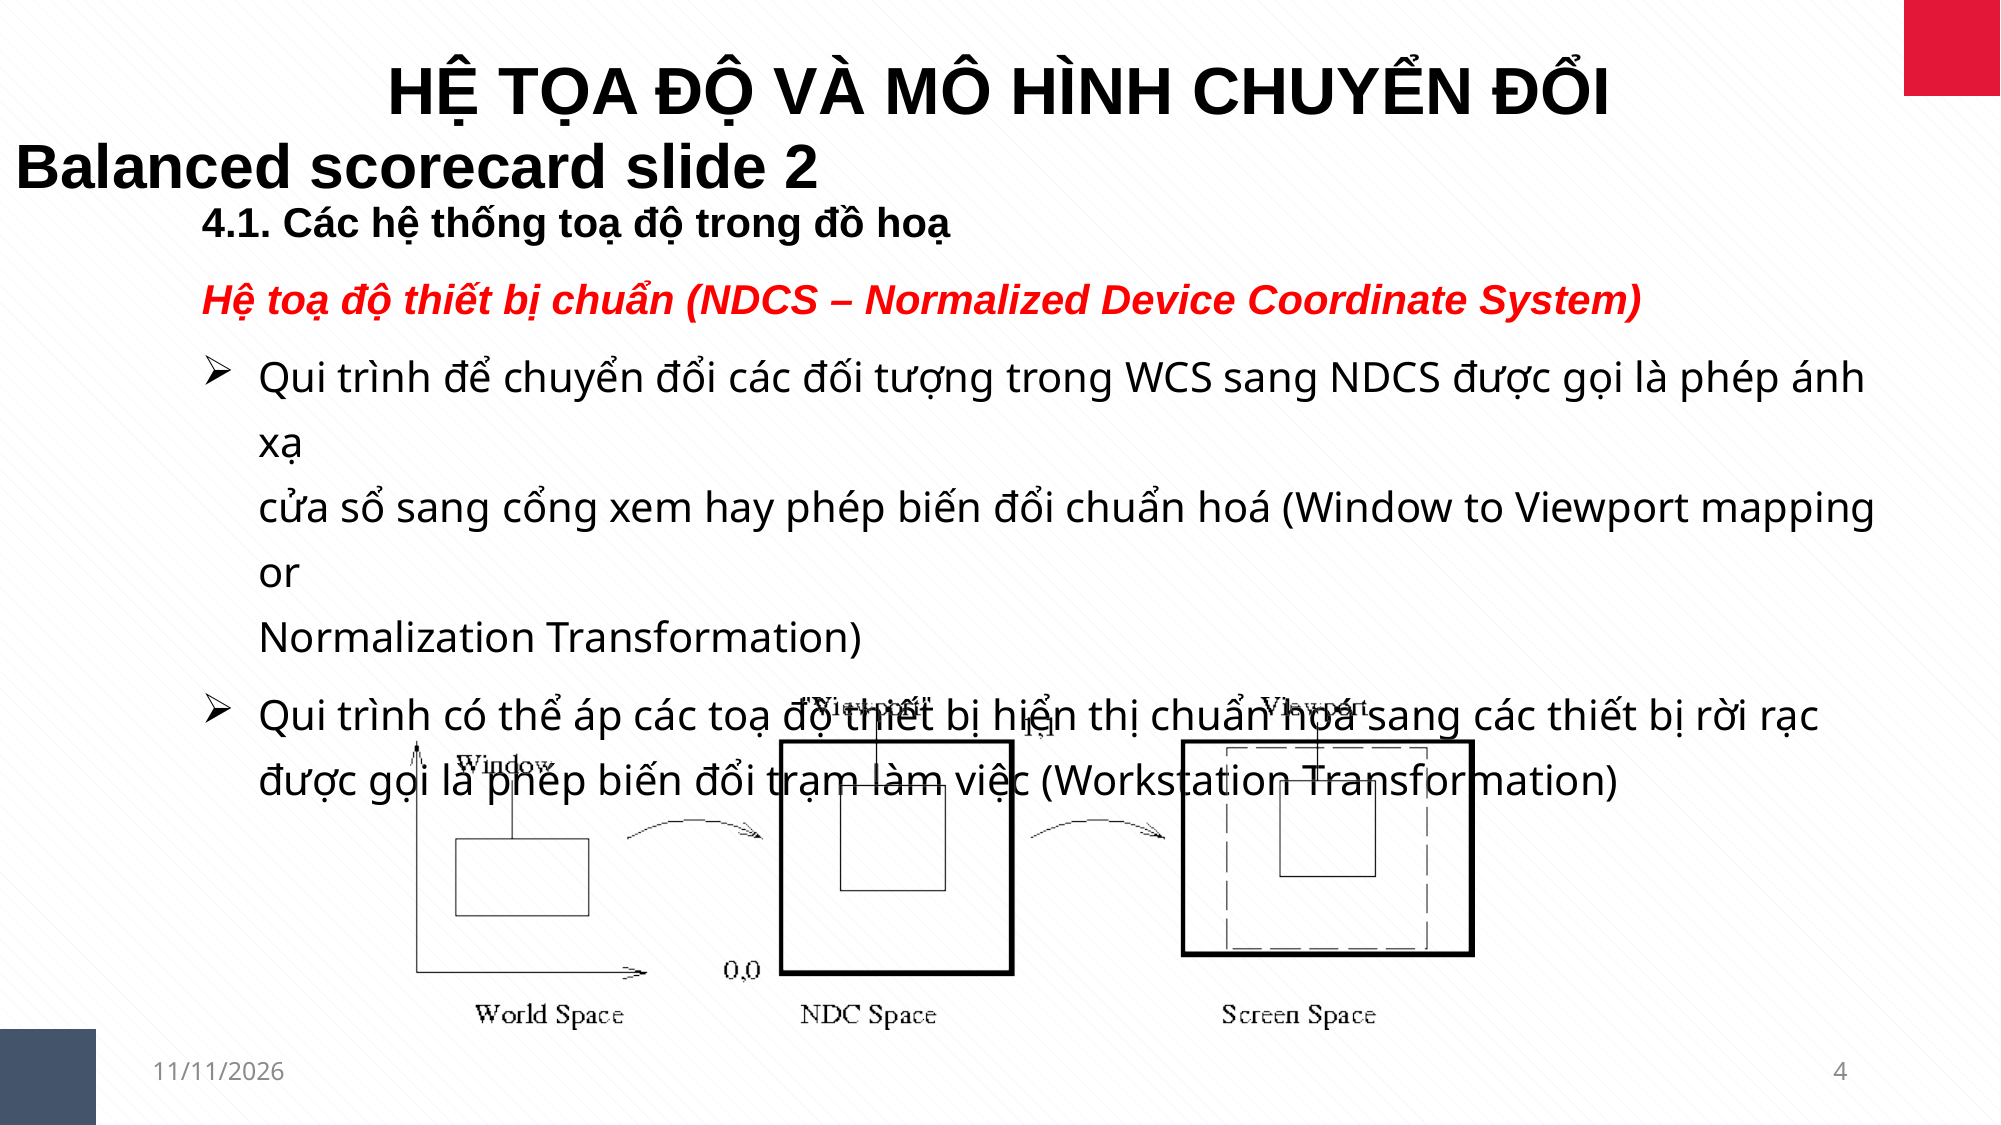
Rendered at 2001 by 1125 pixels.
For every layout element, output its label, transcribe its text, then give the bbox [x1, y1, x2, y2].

title Balanced scorecard slide 2 [0, 59, 1725, 278]
text_box [1903, 0, 2000, 97]
slide_number 4 [1412, 1042, 1863, 1103]
text_box [0, 1028, 97, 1125]
text_box 4.1. Các hệ thống toạ độ trong đồ hoạ Hệ toạ độ thiết bị chuẩn (NDCS – Normalized Device Coordinate System) Qui trình để chuyển đổi các đối tượng trong WCS sang NDCS được gọi là phép ánh xạ cửa sổ sang cổng xem hay phép biến đổi chuẩn hoá (Window to Viewport mapping or Normalization Transformation) Qui trình có thể áp các toạ độ thiết bị hiển thị chuẩn hoá sang các thiết bị rời rạc được gọi là phép biến đổi trạm làm việc (Workstation Transformation) [201, 180, 1888, 869]
picture [410, 697, 1475, 1030]
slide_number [137, 1042, 588, 1103]
text_box HỆ TỌA ĐỘ VÀ MÔ HÌNH CHUYỂN ĐỔI [240, 48, 1760, 129]
